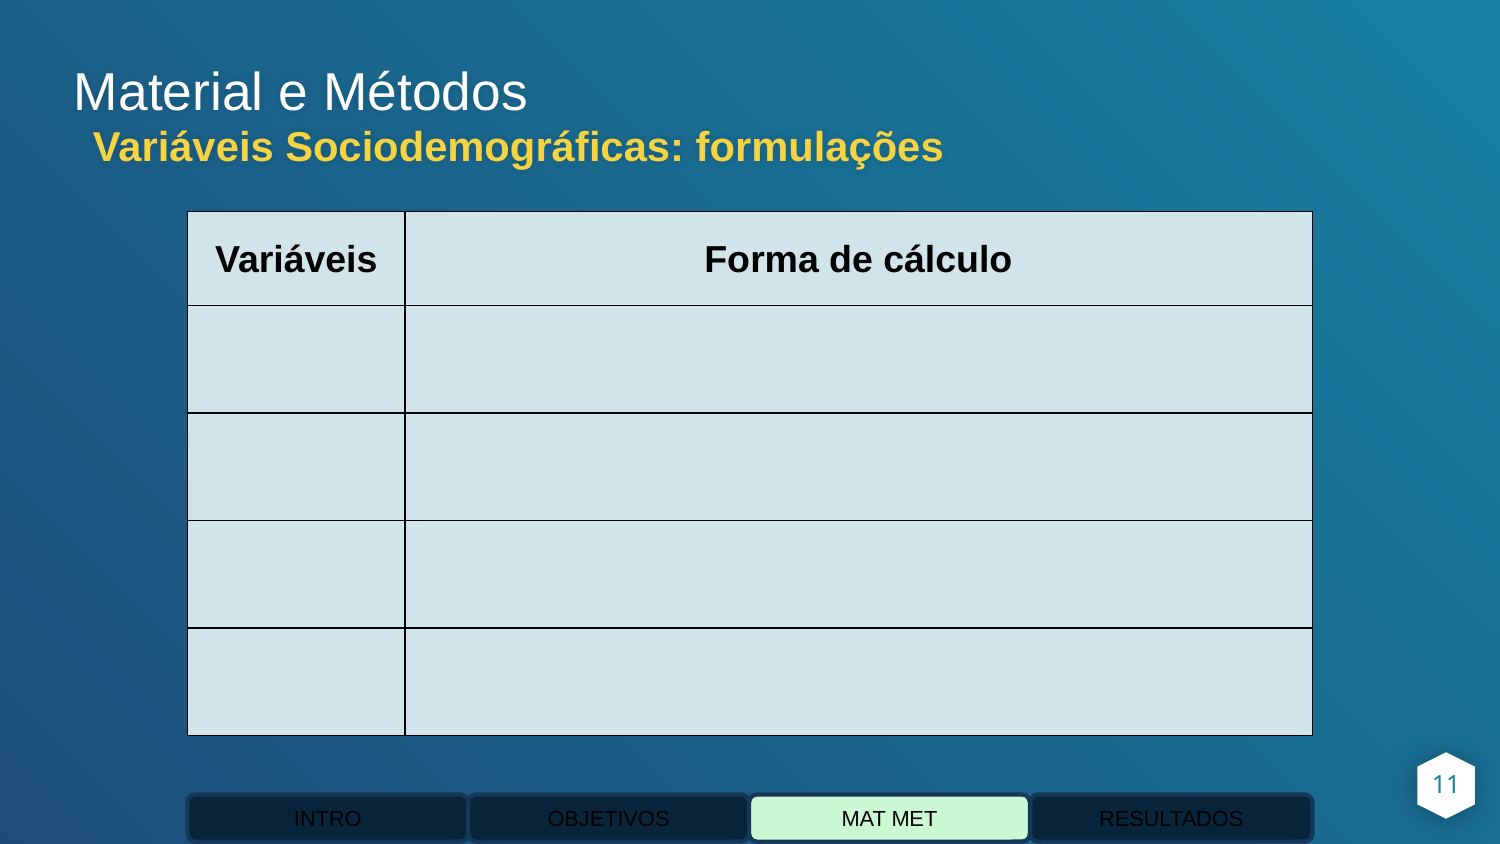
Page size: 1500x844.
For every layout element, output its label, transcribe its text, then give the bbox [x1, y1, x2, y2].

text_box Material e Métodos [74, 64, 1178, 123]
text_box Variáveis Sociodemográficas: formulações [74, 126, 1076, 188]
slide_number 11 [1417, 752, 1475, 819]
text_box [187, 794, 1313, 842]
